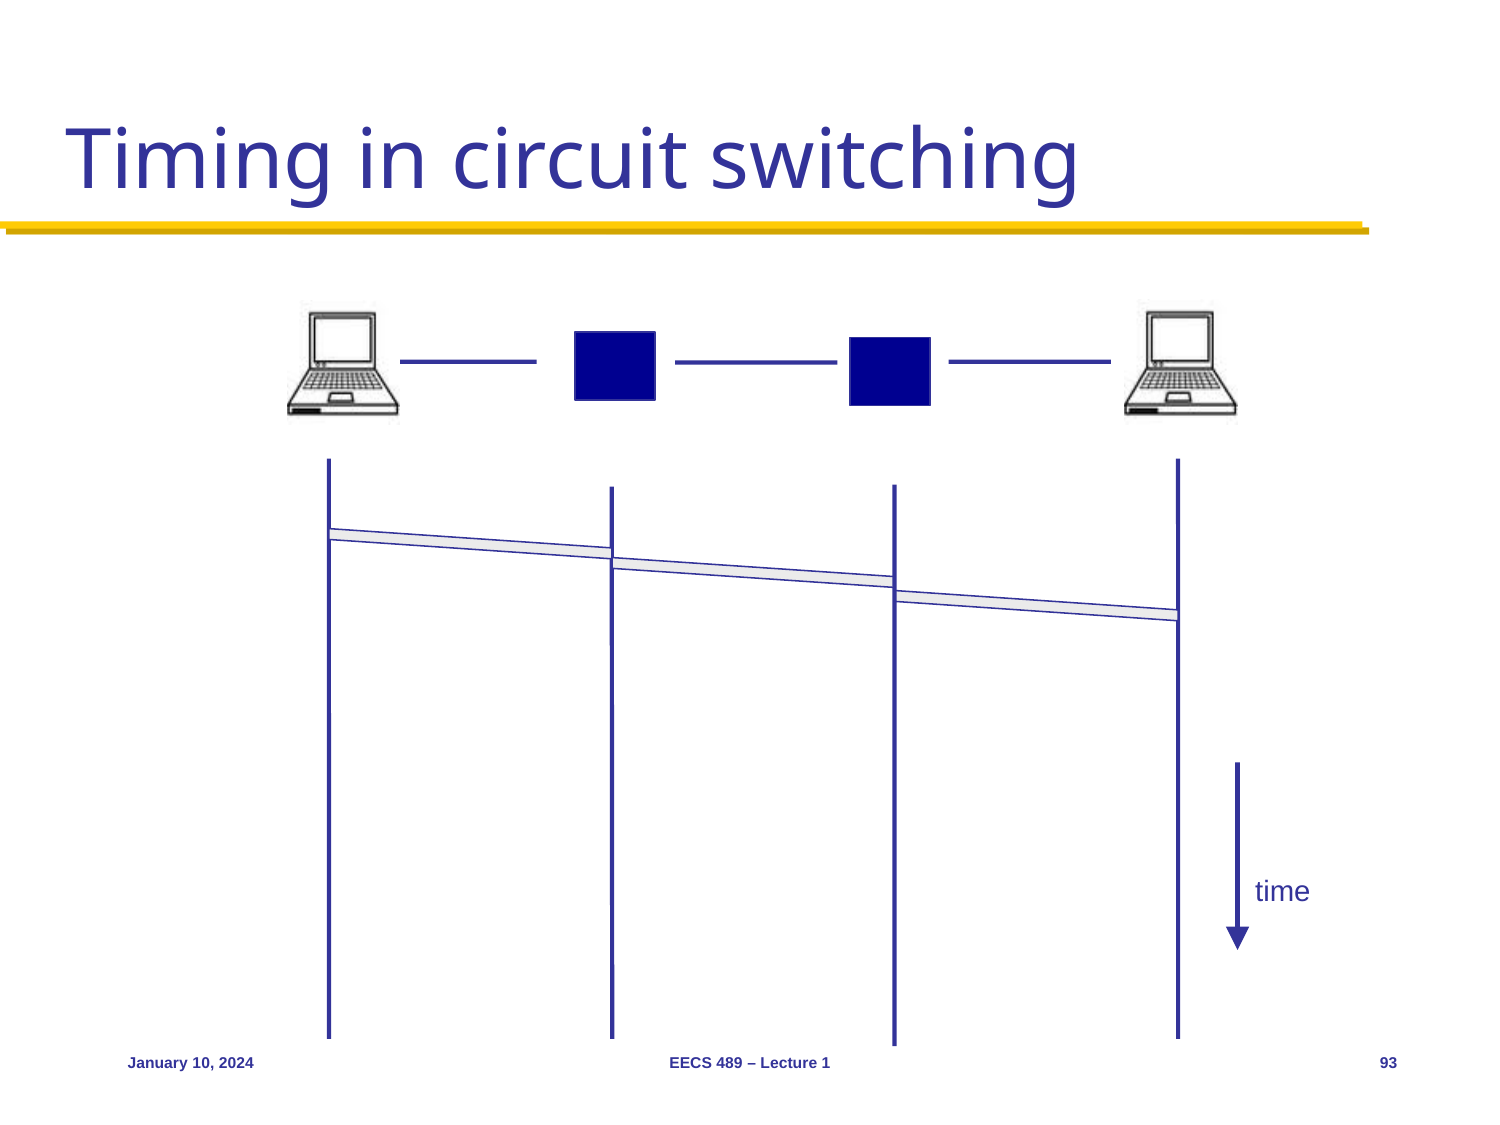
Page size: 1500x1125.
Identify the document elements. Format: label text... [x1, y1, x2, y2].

text_box time [1240, 864, 1326, 915]
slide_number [112, 1024, 426, 1101]
text_box [328, 528, 612, 559]
text_box [1227, 762, 1248, 950]
text_box [611, 557, 894, 588]
slide_number 93 [1312, 1024, 1413, 1101]
picture [1124, 299, 1238, 425]
text_box [574, 331, 656, 400]
title Timing in circuit switching [49, 24, 1451, 213]
text_box [895, 590, 1179, 621]
picture [286, 300, 401, 426]
footer EECS 489 – Lecture 1 [512, 1024, 988, 1101]
text_box [849, 337, 931, 406]
